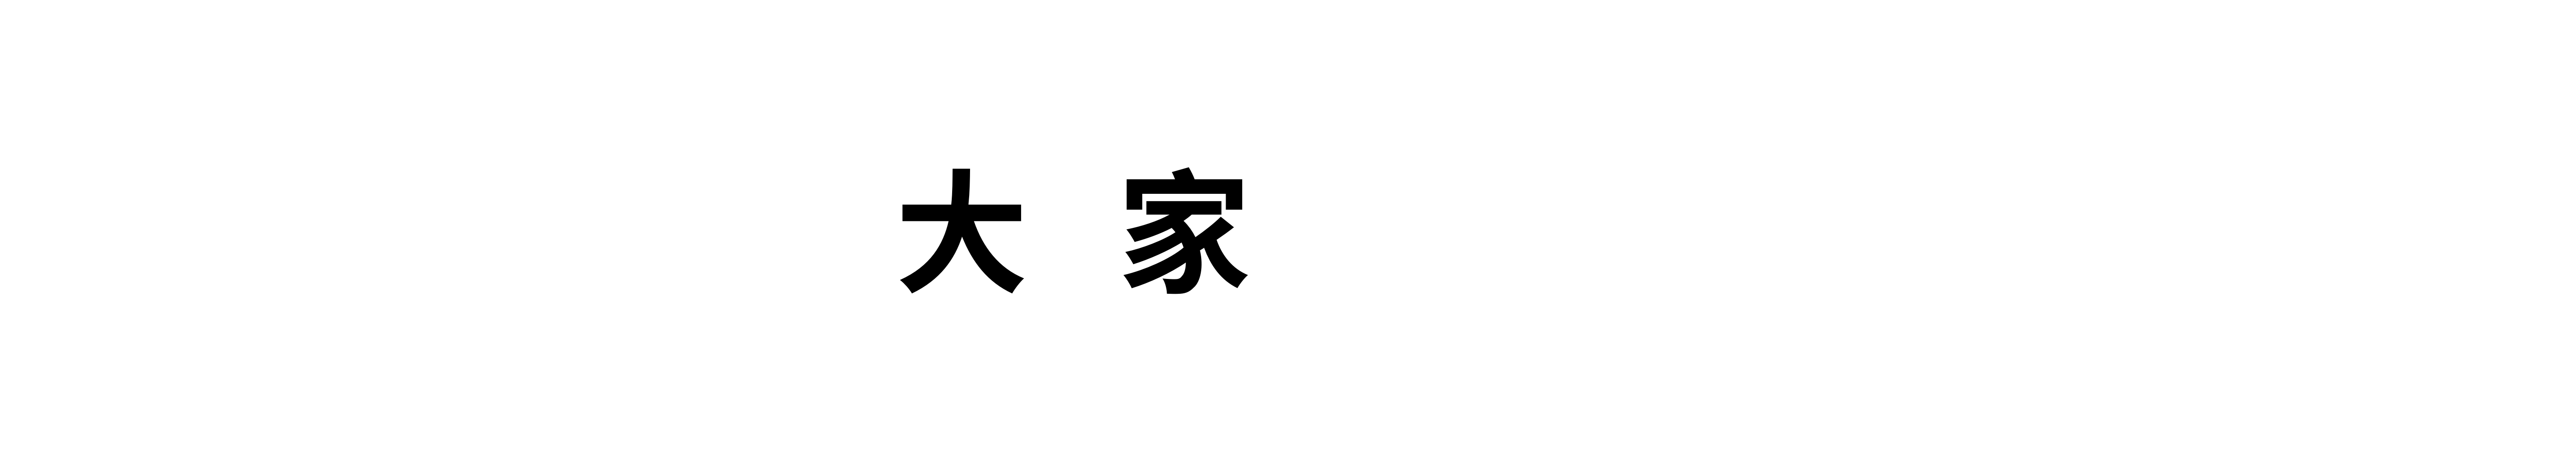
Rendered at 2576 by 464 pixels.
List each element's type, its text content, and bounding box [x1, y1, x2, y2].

text_box 大 [889, 145, 1111, 313]
text_box 家 [1111, 145, 1548, 313]
